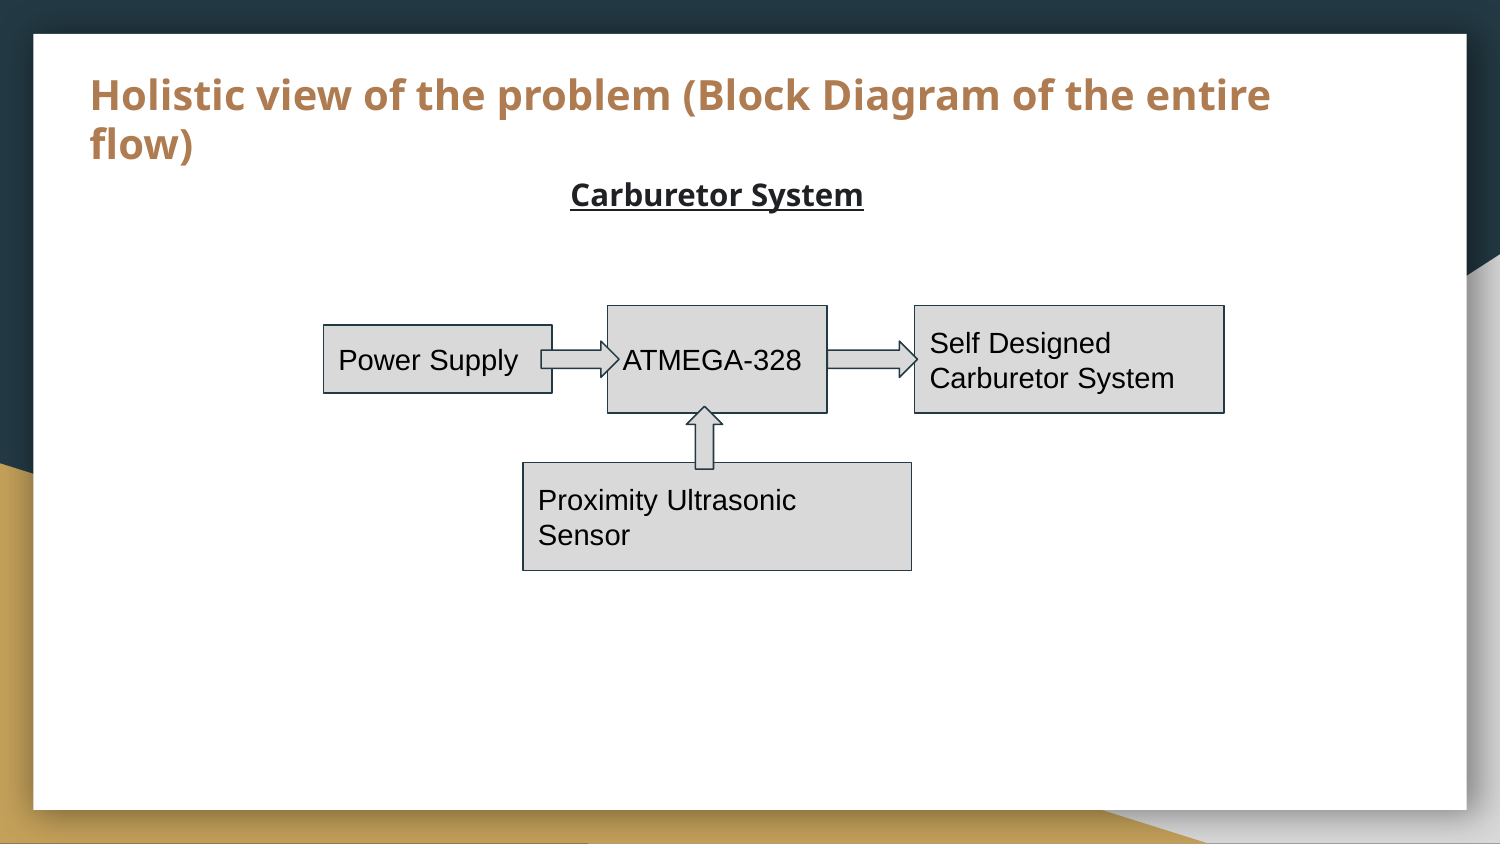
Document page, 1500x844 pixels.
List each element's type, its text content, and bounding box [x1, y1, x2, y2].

text_box Power Supply [323, 325, 552, 394]
text_box ATMEGA-328 [607, 305, 828, 414]
title Holistic view of the problem (Block Diagram of the entire flow) [74, 53, 1361, 122]
text_box Proximity Ultrasonic Sensor [522, 462, 912, 571]
text_box [827, 341, 918, 378]
title Carburetor System [74, 159, 1361, 229]
text_box Self Designed Carburetor System [914, 305, 1224, 414]
text_box [686, 406, 723, 470]
text_box [541, 341, 620, 378]
